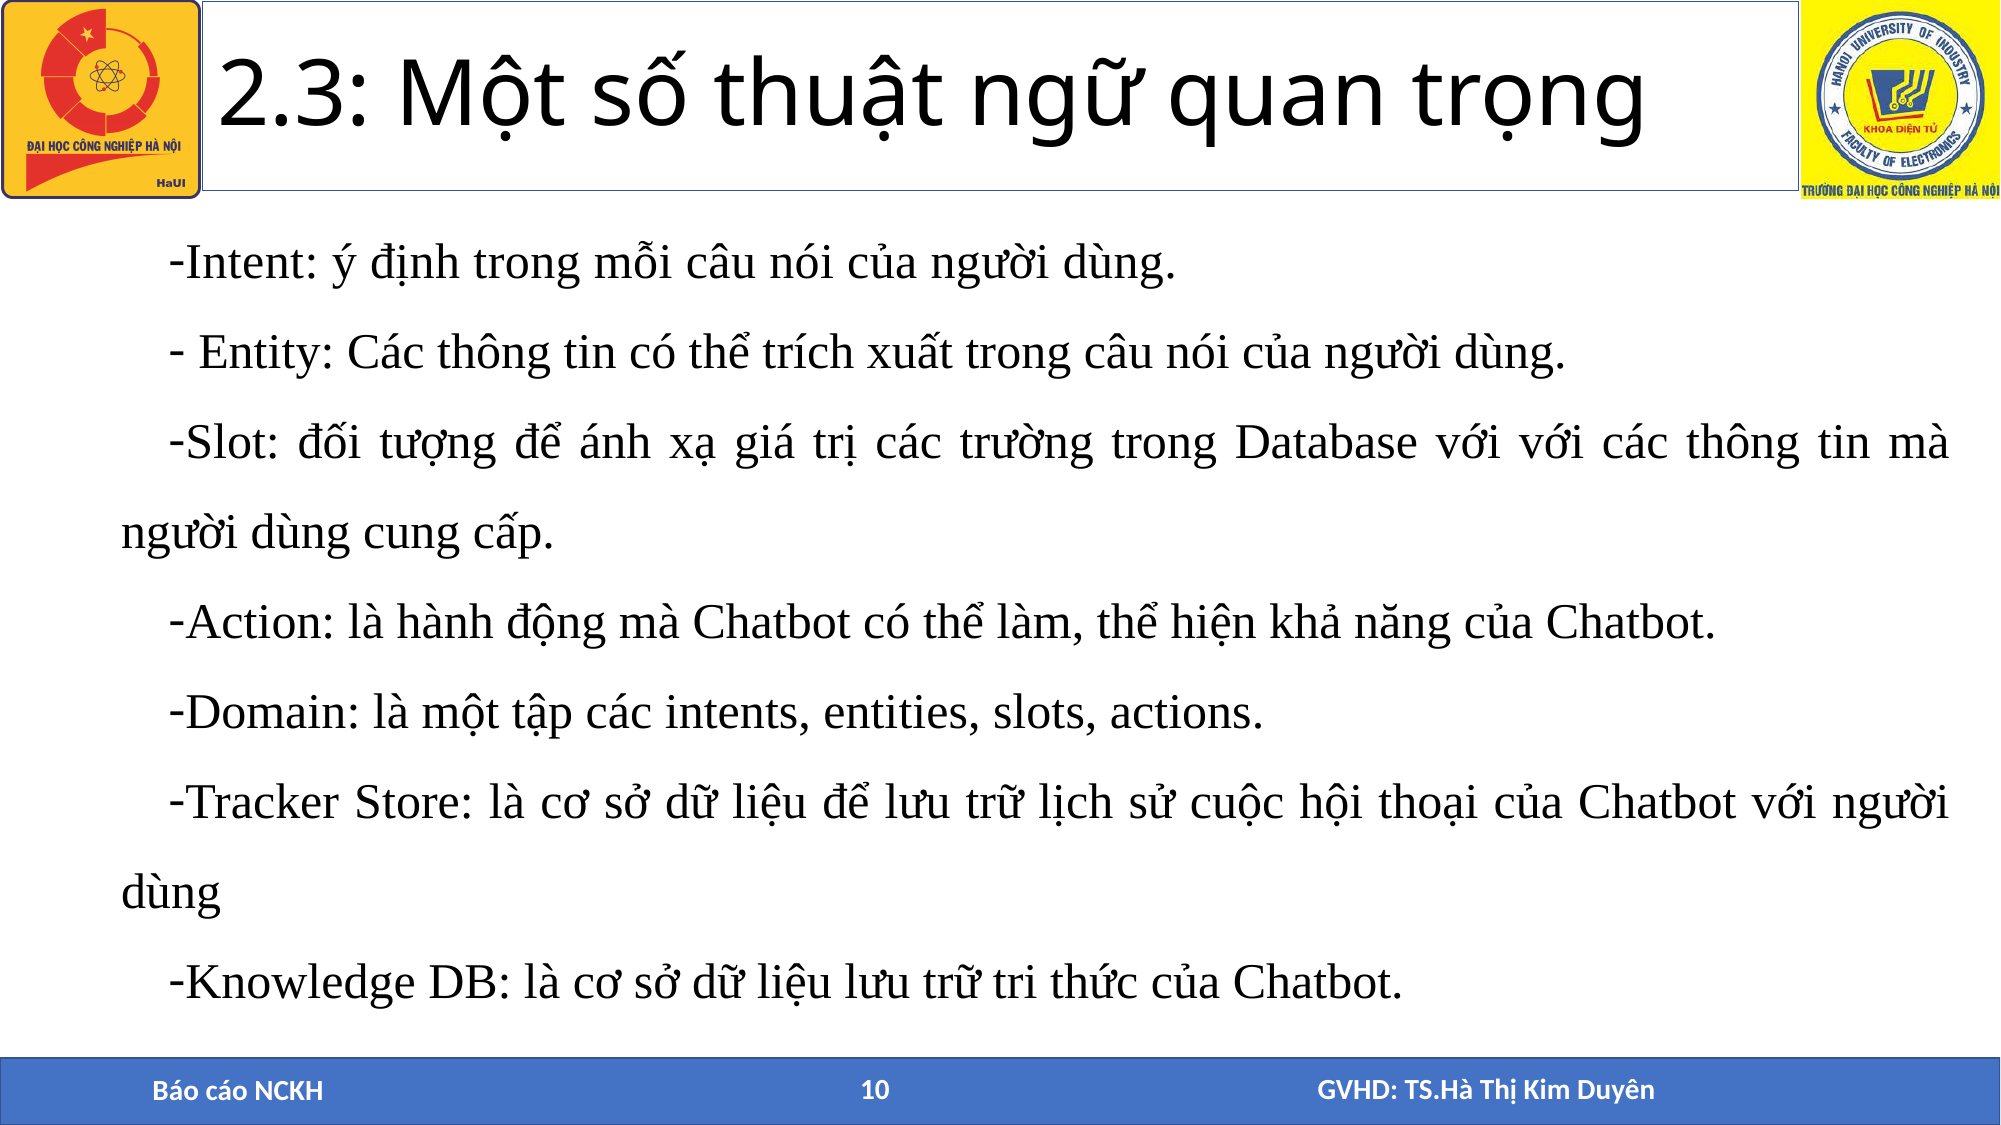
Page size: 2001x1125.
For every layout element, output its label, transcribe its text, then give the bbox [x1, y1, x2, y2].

slide_number Báo cáo NCKH [137, 1058, 639, 1121]
text_box Intent: ý định trong mỗi câu nói của người dùng. Entity: Các thông tin có thể trích xuất trong câu nói của người dùng. Slot: đối tượng để ánh xạ giá trị các trường trong Database với với các thông tin mà người dùng cung cấp. Action: là hành động mà Chatbot có thể làm, thể hiện khả năng của Chatbot. Domain: là một tập các intents, entities, slots, actions. Tracker Store: là cơ sở dữ liệu để lưu trữ lịch sử cuộc hội thoại của Chatbot với người dùng Knowledge DB: là cơ sở dữ liệu lưu trữ tri thức của Chatbot. [106, 190, 1967, 1016]
picture [1801, 0, 2000, 199]
slide_number 10 [648, 1058, 1101, 1118]
picture [1, 0, 201, 199]
footer GVHD: TS.Hà Thị Kim Duyên [1110, 1058, 1863, 1118]
title 2.3: Một số thuật ngữ quan trọng [202, 1, 1799, 190]
